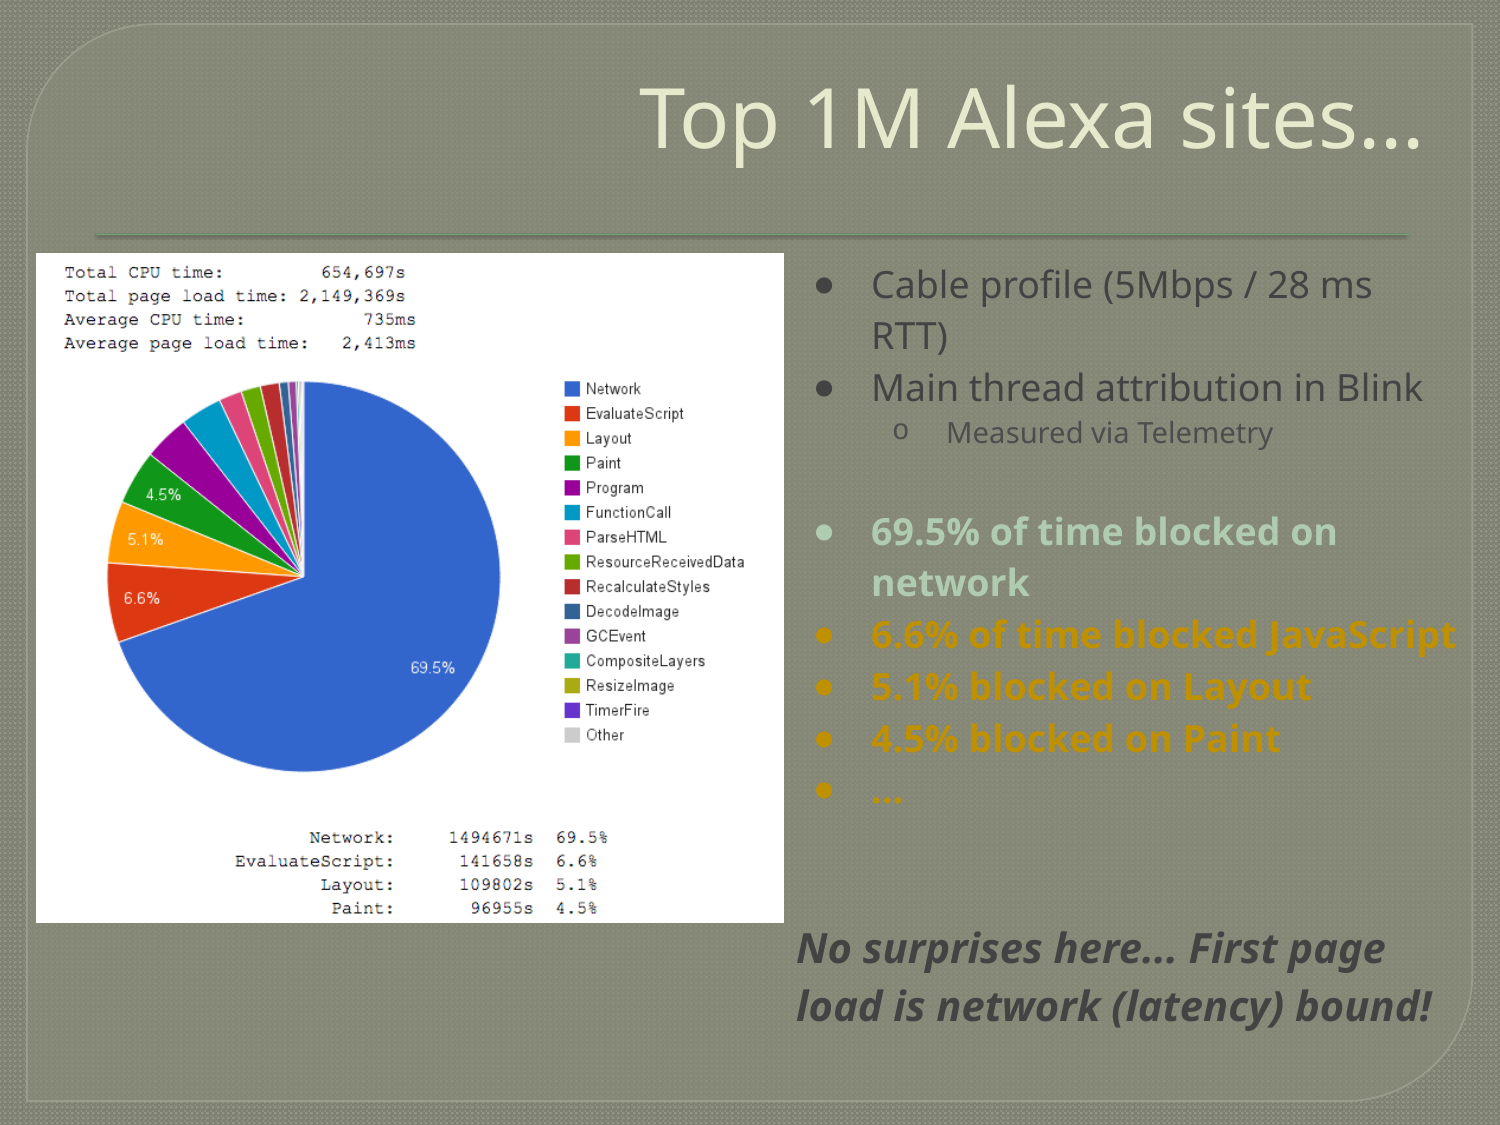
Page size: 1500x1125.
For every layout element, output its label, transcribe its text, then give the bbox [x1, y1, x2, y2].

text_box Cable profile (5Mbps / 28 ms RTT) Main thread attribution in Blink Measured via Telemetry 69.5% of time blocked on network 6.6% of time blocked JavaScript 5.1% blocked on Layout 4.5% blocked on Paint ... No surprises here... First page load is network (latency) bound! [781, 190, 1475, 1094]
picture [36, 252, 784, 923]
title Top 1M Alexa sites... [575, 97, 1441, 181]
